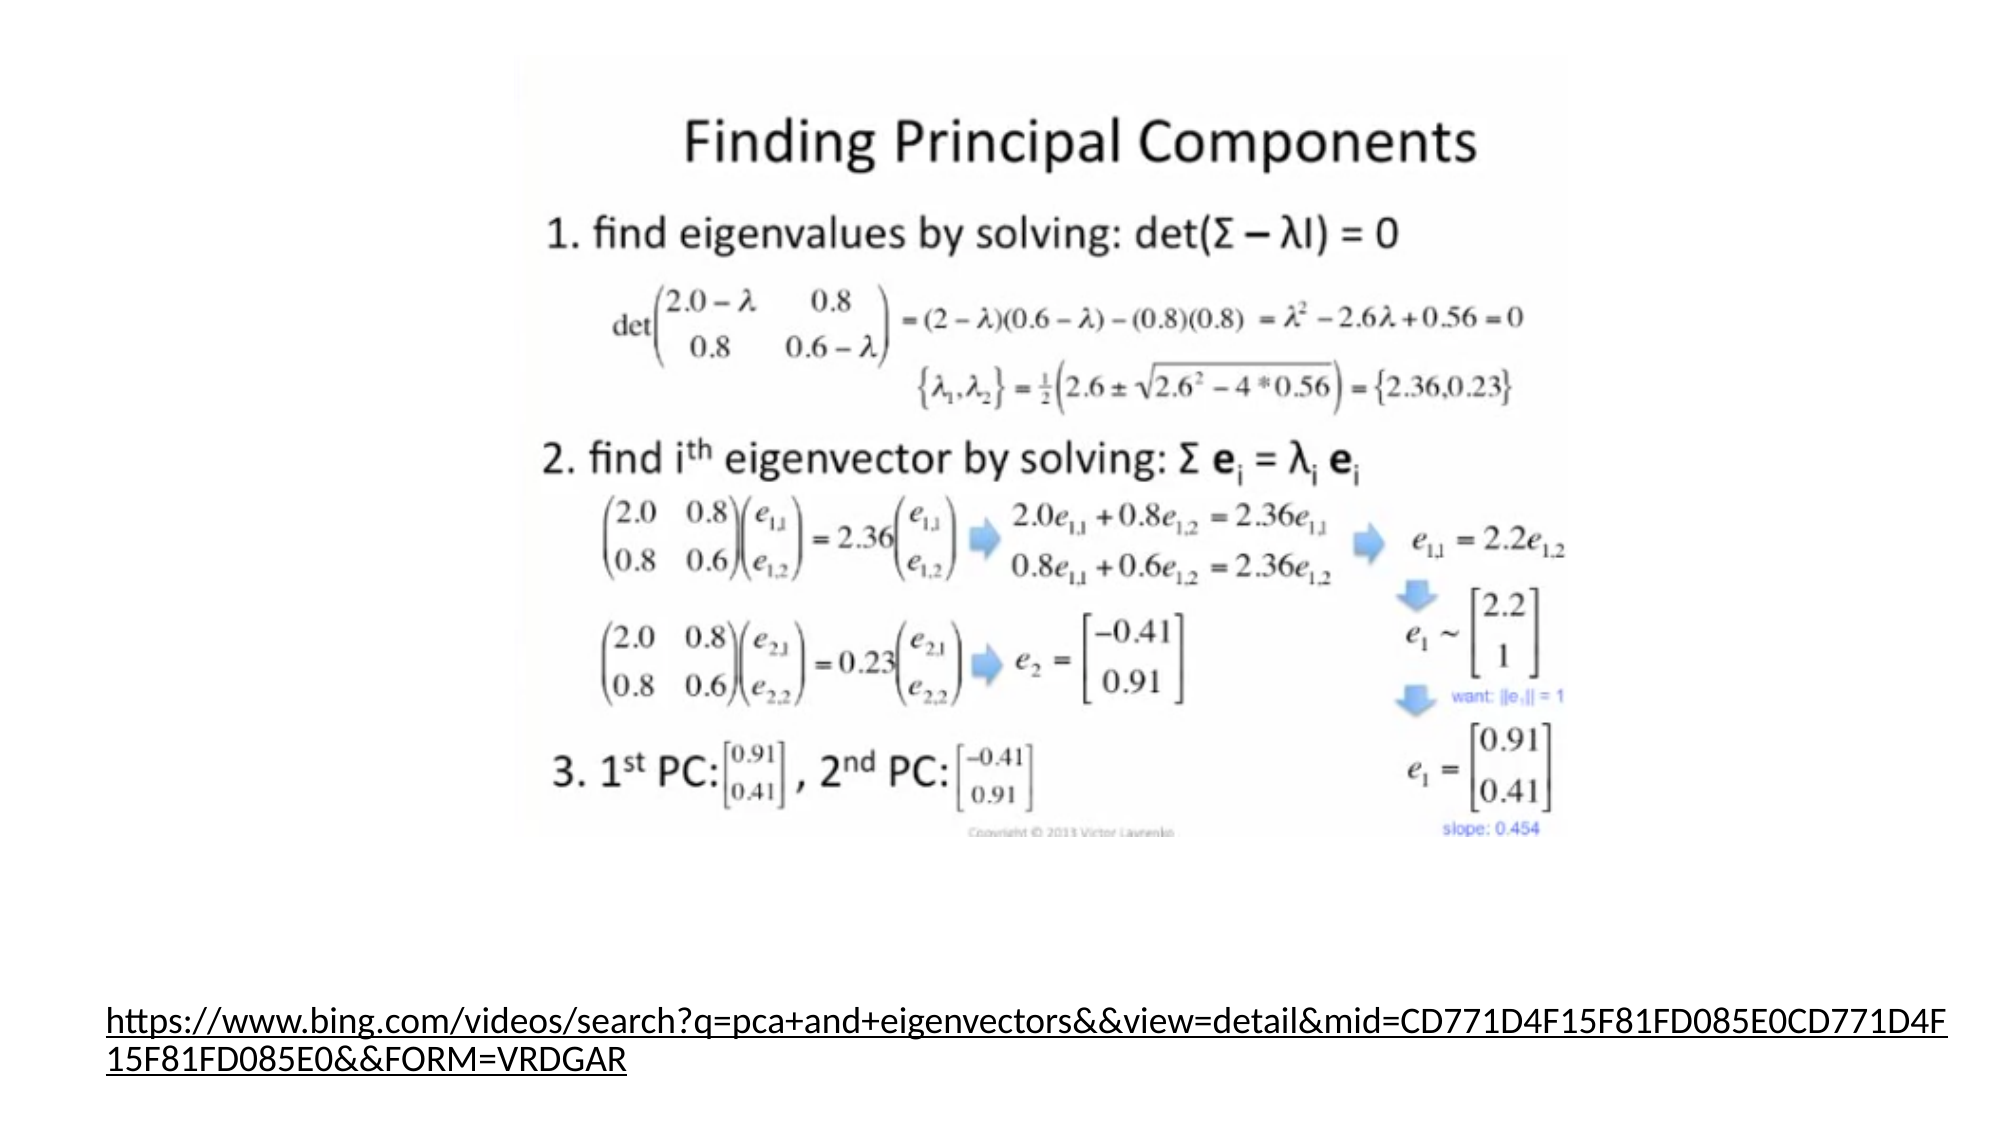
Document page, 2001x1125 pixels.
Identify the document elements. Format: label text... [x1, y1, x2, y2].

picture [514, 55, 1568, 837]
text_box https://www.bing.com/videos/search?q=pca+and+eigenvectors&&view=detail&mid=CD771D4F15F81FD085E0CD771D4F15F81FD085E0&&FORM=VRDGAR [90, 988, 1980, 1094]
